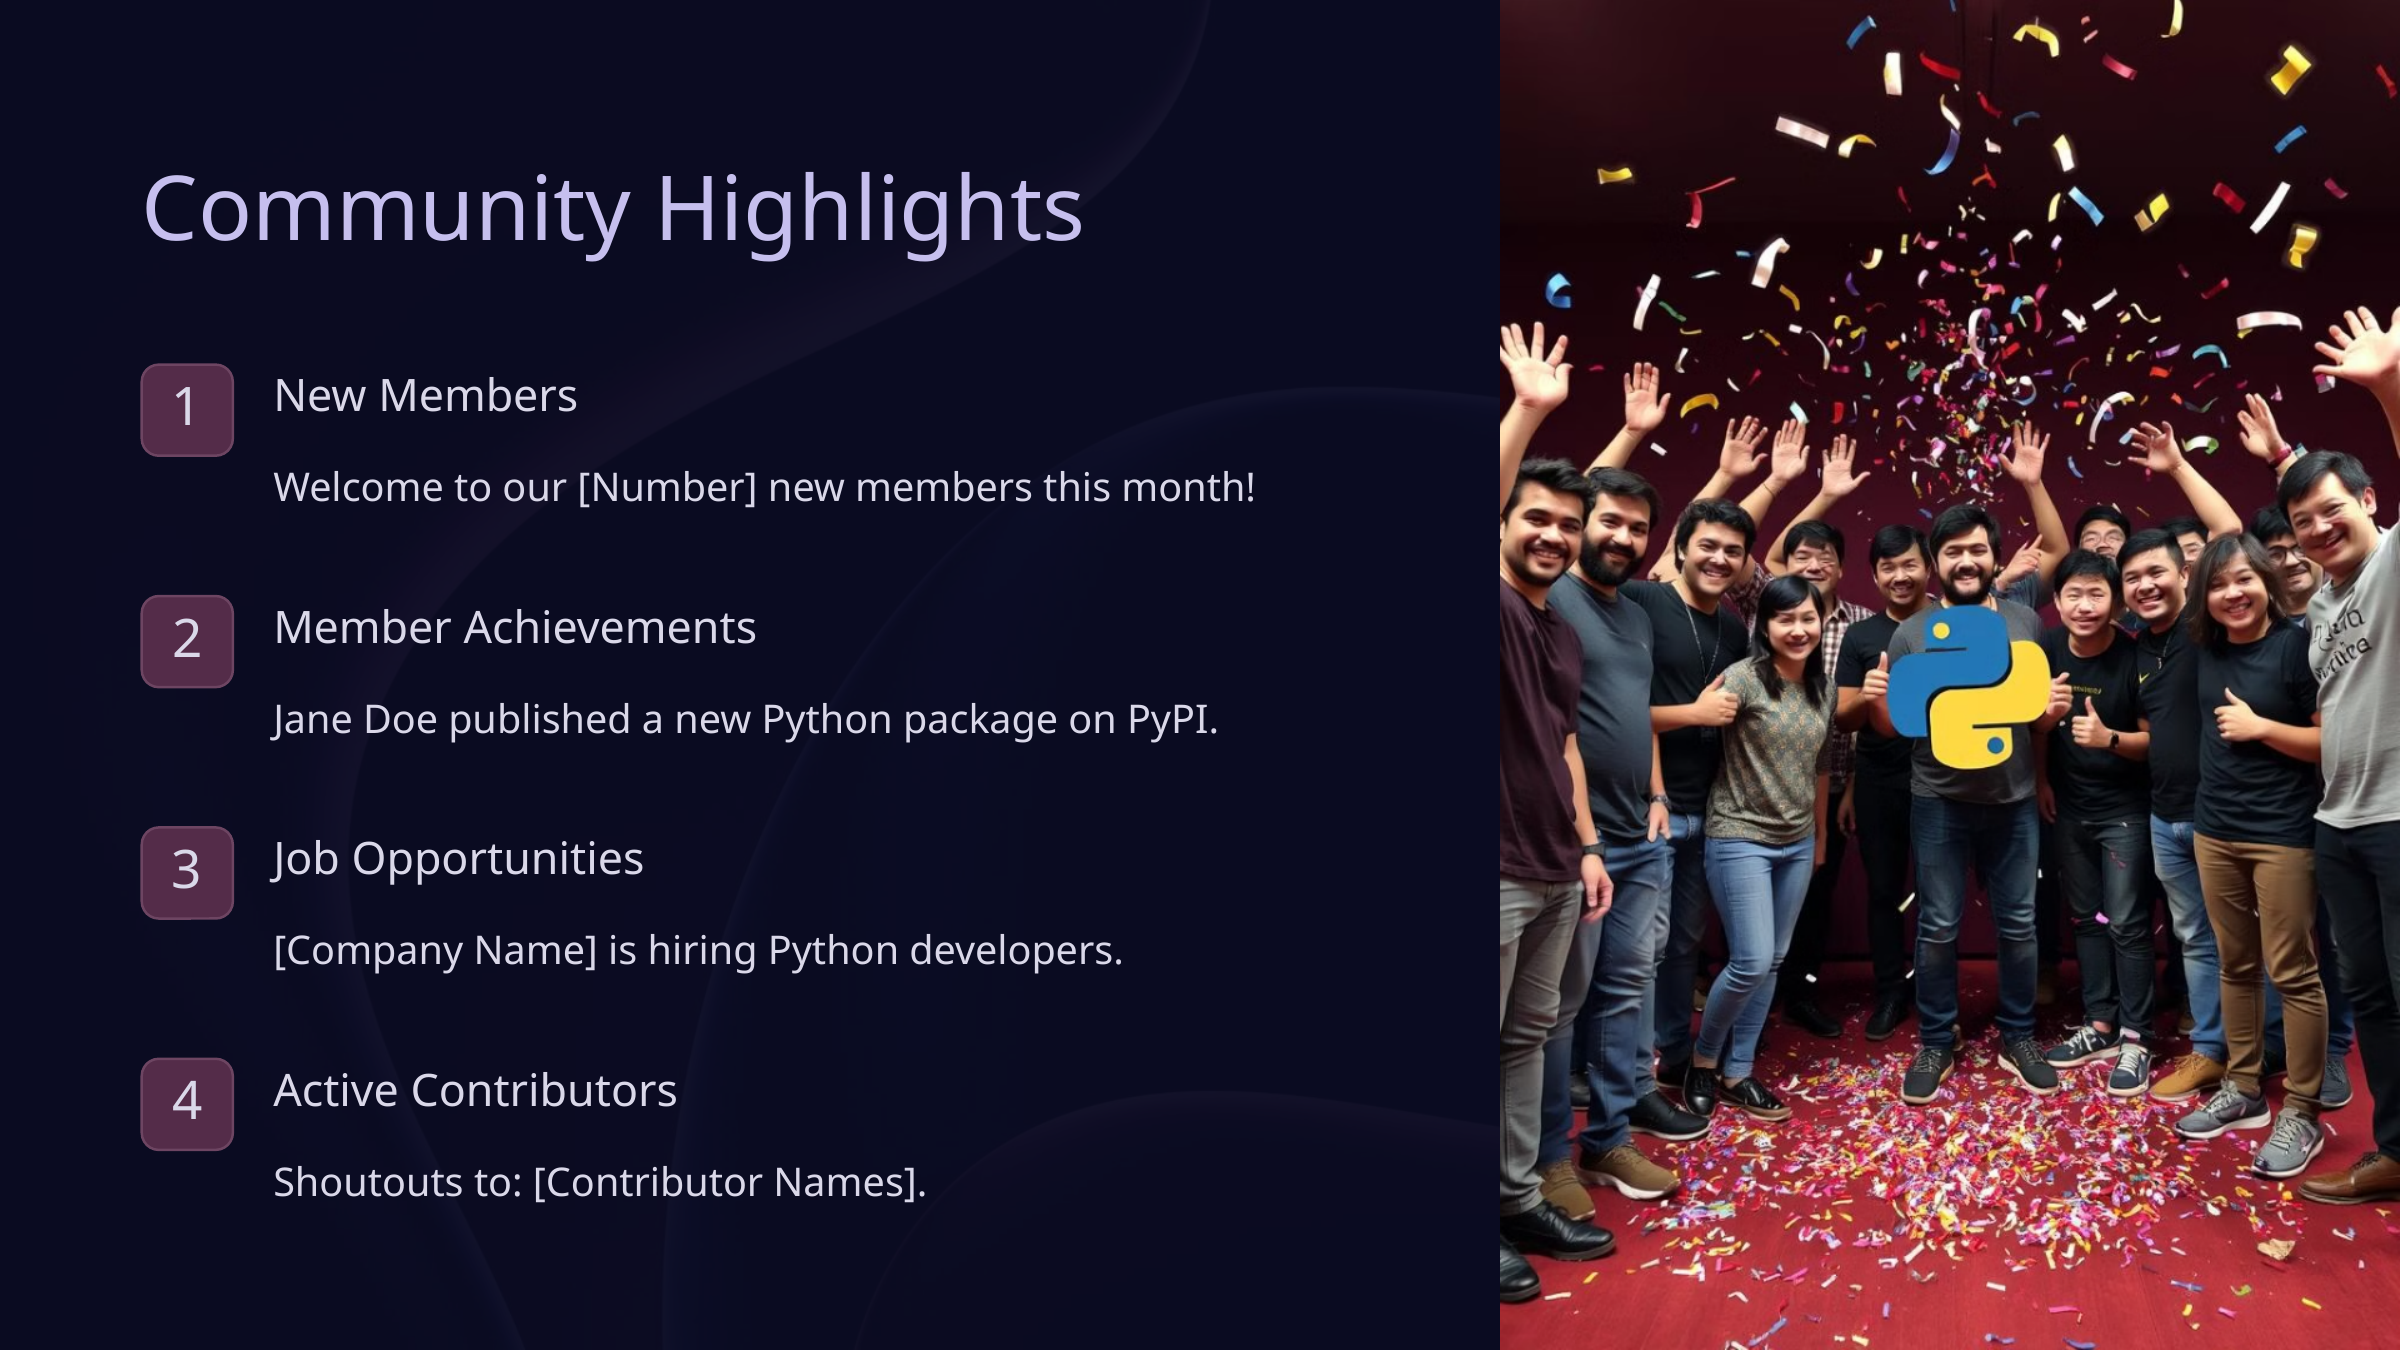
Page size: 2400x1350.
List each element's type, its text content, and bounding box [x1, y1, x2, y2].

picture [1499, 0, 2400, 1350]
text_box Jane Doe published a new Python package on PyPI. [273, 676, 1359, 742]
text_box [141, 827, 233, 919]
text_box Community Highlights [141, 145, 1110, 259]
text_box [141, 596, 233, 688]
text_box Job Opportunities [273, 827, 724, 884]
text_box New Members [273, 364, 724, 421]
text_box [141, 1058, 233, 1150]
text_box Shoutouts to: [Contributor Names]. [273, 1139, 1359, 1205]
text_box 1 [177, 383, 198, 438]
text_box Member Achievements [273, 596, 777, 653]
text_box 3 [171, 845, 203, 900]
text_box 2 [171, 614, 204, 669]
text_box Welcome to our [Number] new members this month! [273, 445, 1359, 510]
text_box 4 [170, 1077, 204, 1132]
text_box [141, 364, 233, 456]
text_box [Company Name] is hiring Python developers. [273, 907, 1359, 973]
text_box Active Contributors [273, 1058, 724, 1116]
